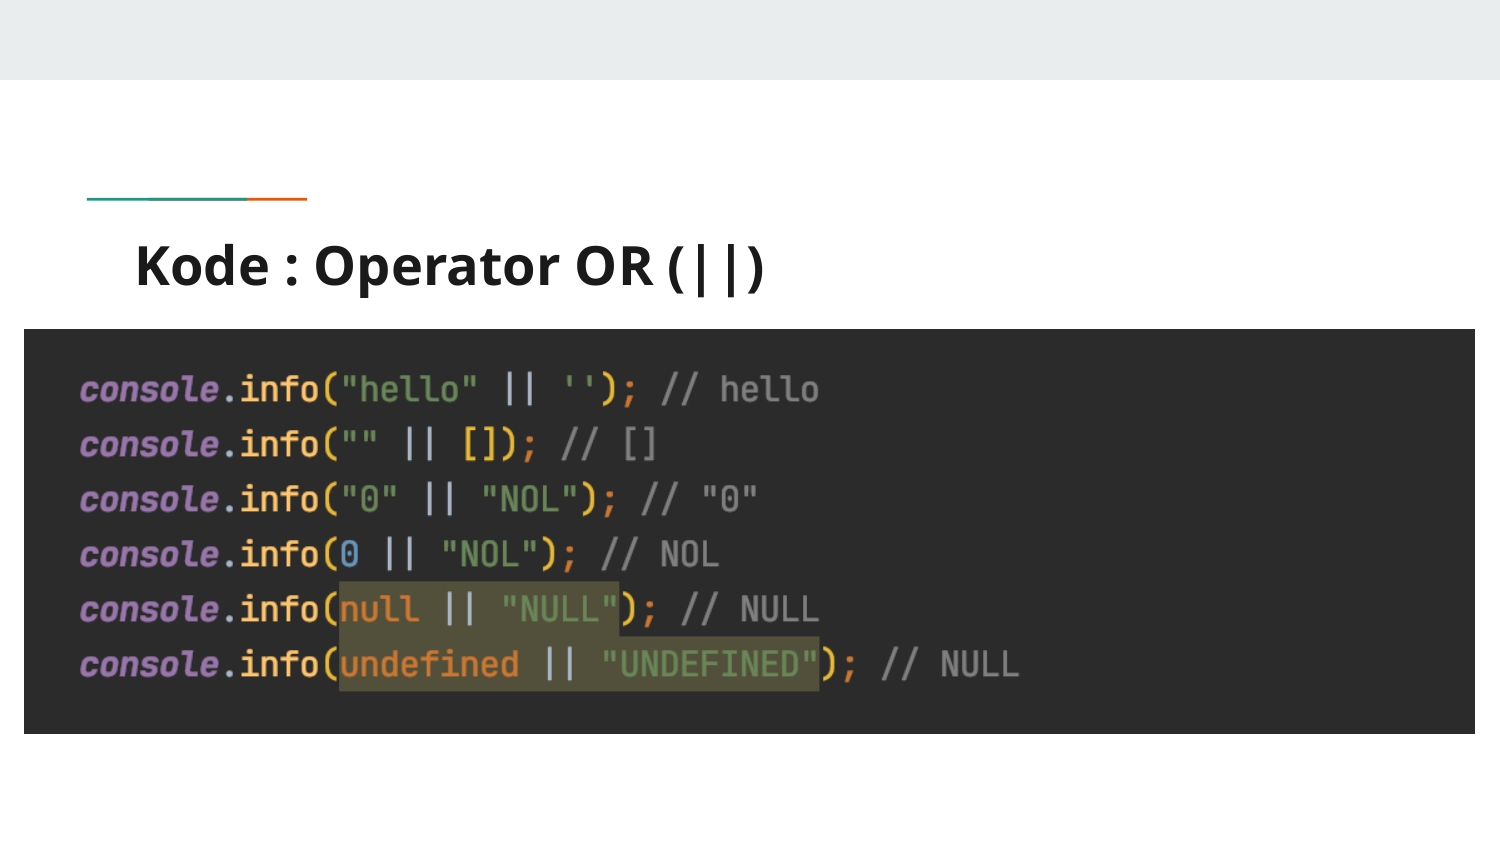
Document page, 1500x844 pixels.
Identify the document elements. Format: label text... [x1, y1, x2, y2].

title Kode : Operator OR (||) [119, 216, 1381, 305]
picture [24, 328, 1476, 735]
